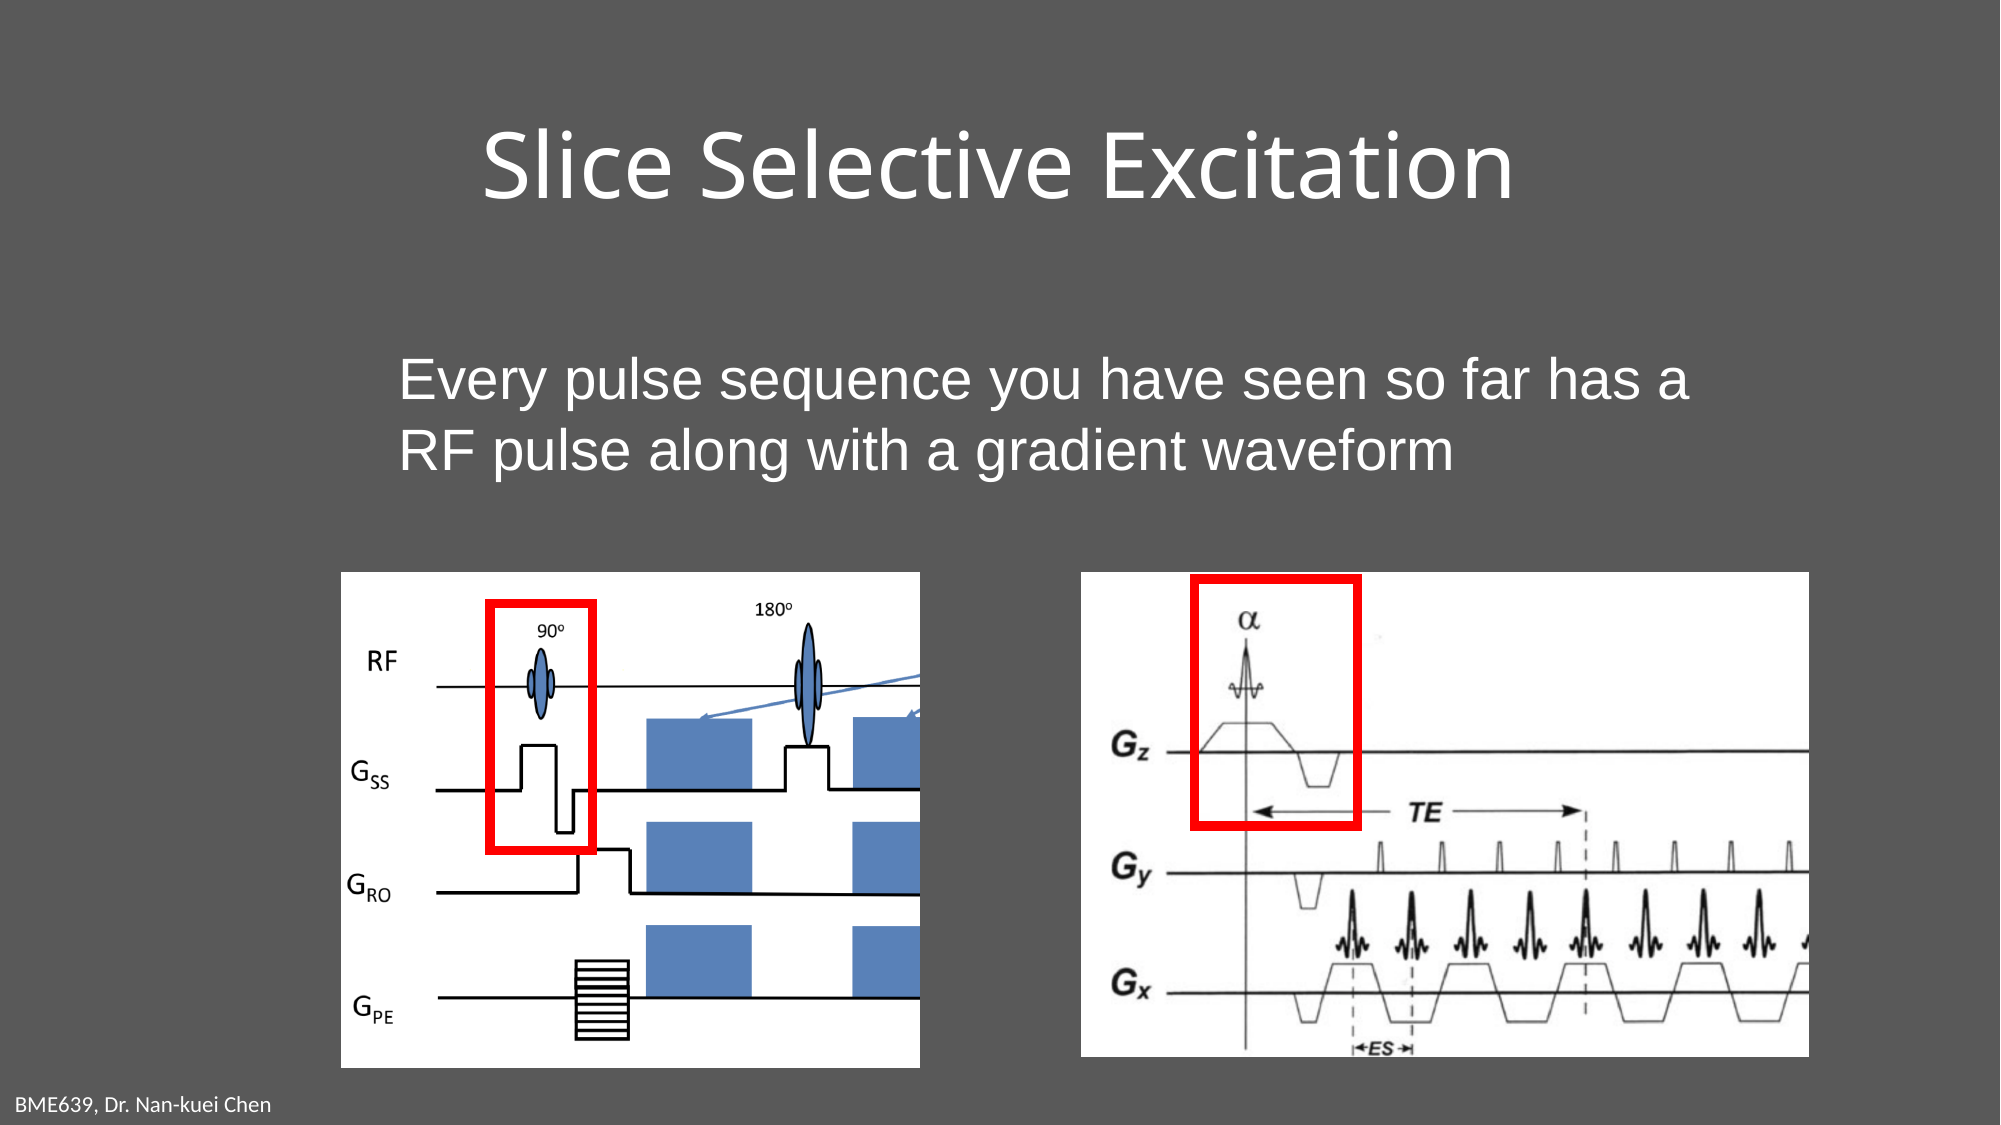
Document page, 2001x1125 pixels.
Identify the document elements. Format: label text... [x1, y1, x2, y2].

title Slice Selective Excitation [137, 59, 1863, 278]
text_box BME639, Dr. Nan-kuei Chen [0, 1082, 488, 1125]
text_box Every pulse sequence you have seen so far has a RF pulse along with a gradient waveform [383, 334, 1779, 629]
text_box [1081, 572, 1809, 1057]
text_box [341, 572, 920, 1068]
